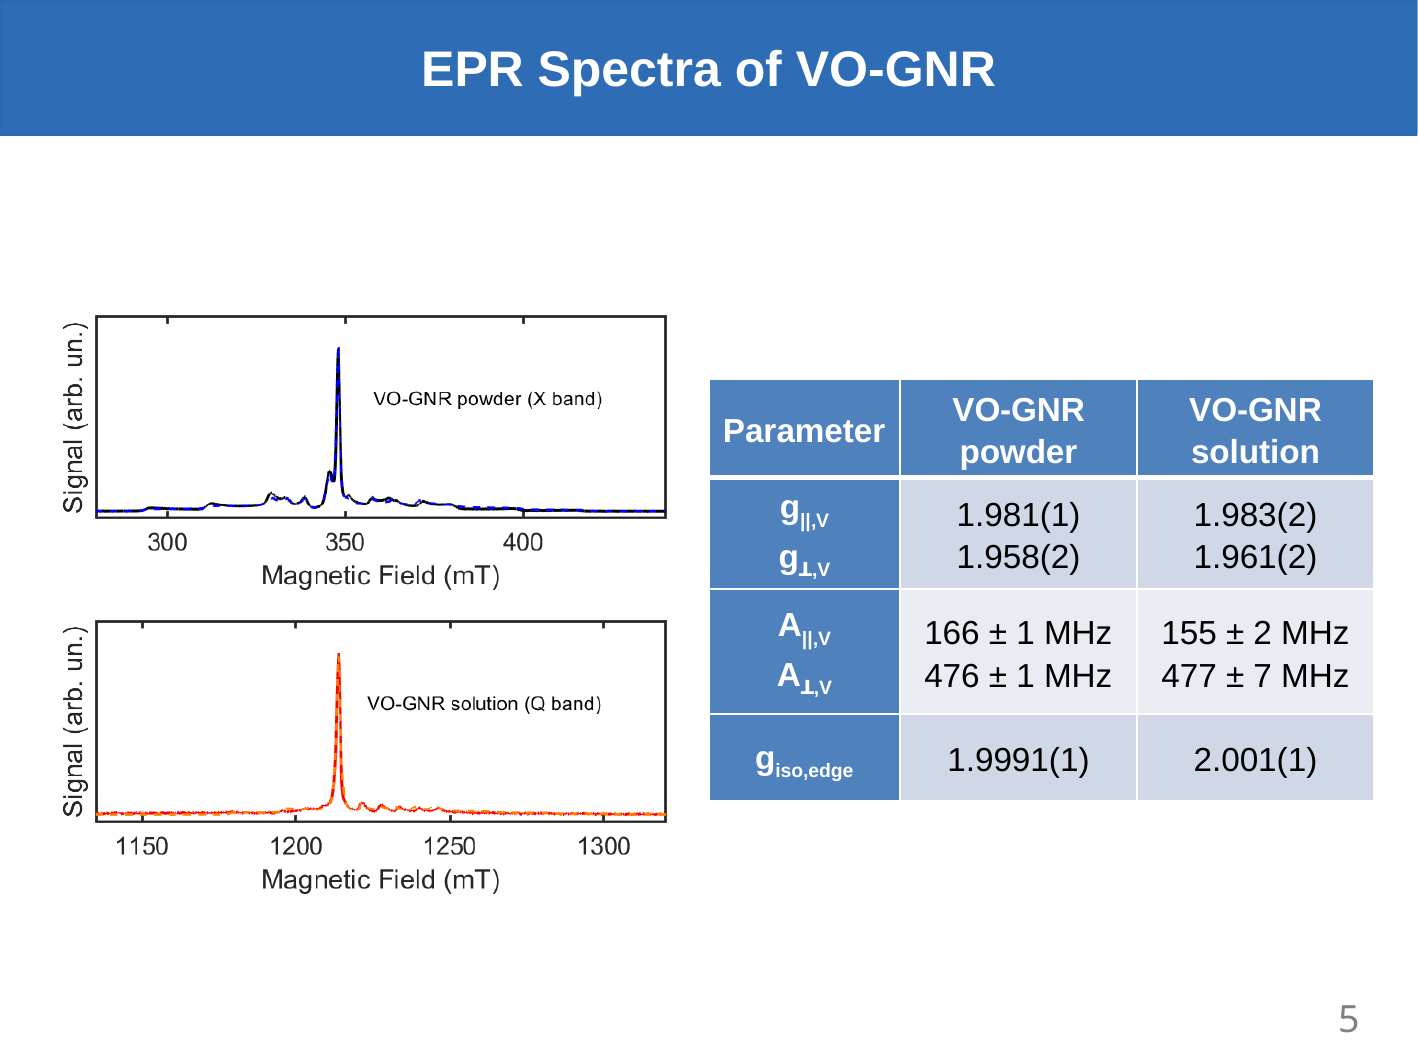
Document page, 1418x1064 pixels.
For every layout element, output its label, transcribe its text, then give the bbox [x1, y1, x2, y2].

picture [0, 268, 735, 912]
table_cell 2.001(1) [1138, 715, 1373, 800]
table_cell 1.983(2) 1.961(2) [1138, 480, 1373, 588]
table_cell 166 ± 1 MHz 476 ± 1 MHz [901, 590, 1136, 713]
table_cell g||,V gꓕ,V [738, 480, 899, 588]
text_box EPR Spectra of VO-GNR [0, 0, 1418, 134]
text_box 5 [1258, 987, 1375, 1048]
table_cell A||,V Aꓕ,V [738, 590, 899, 713]
table_header Parameter [738, 380, 899, 475]
table_cell 155 ± 2 MHz 477 ± 7 MHz [1138, 590, 1373, 713]
table_header VO-GNR solution [1138, 380, 1373, 475]
table_cell giso,edge [738, 715, 899, 800]
table_cell 1.981(1) 1.958(2) [901, 480, 1136, 588]
table_header VO-GNR powder [901, 380, 1136, 475]
table_cell 1.9991(1) [901, 715, 1136, 800]
